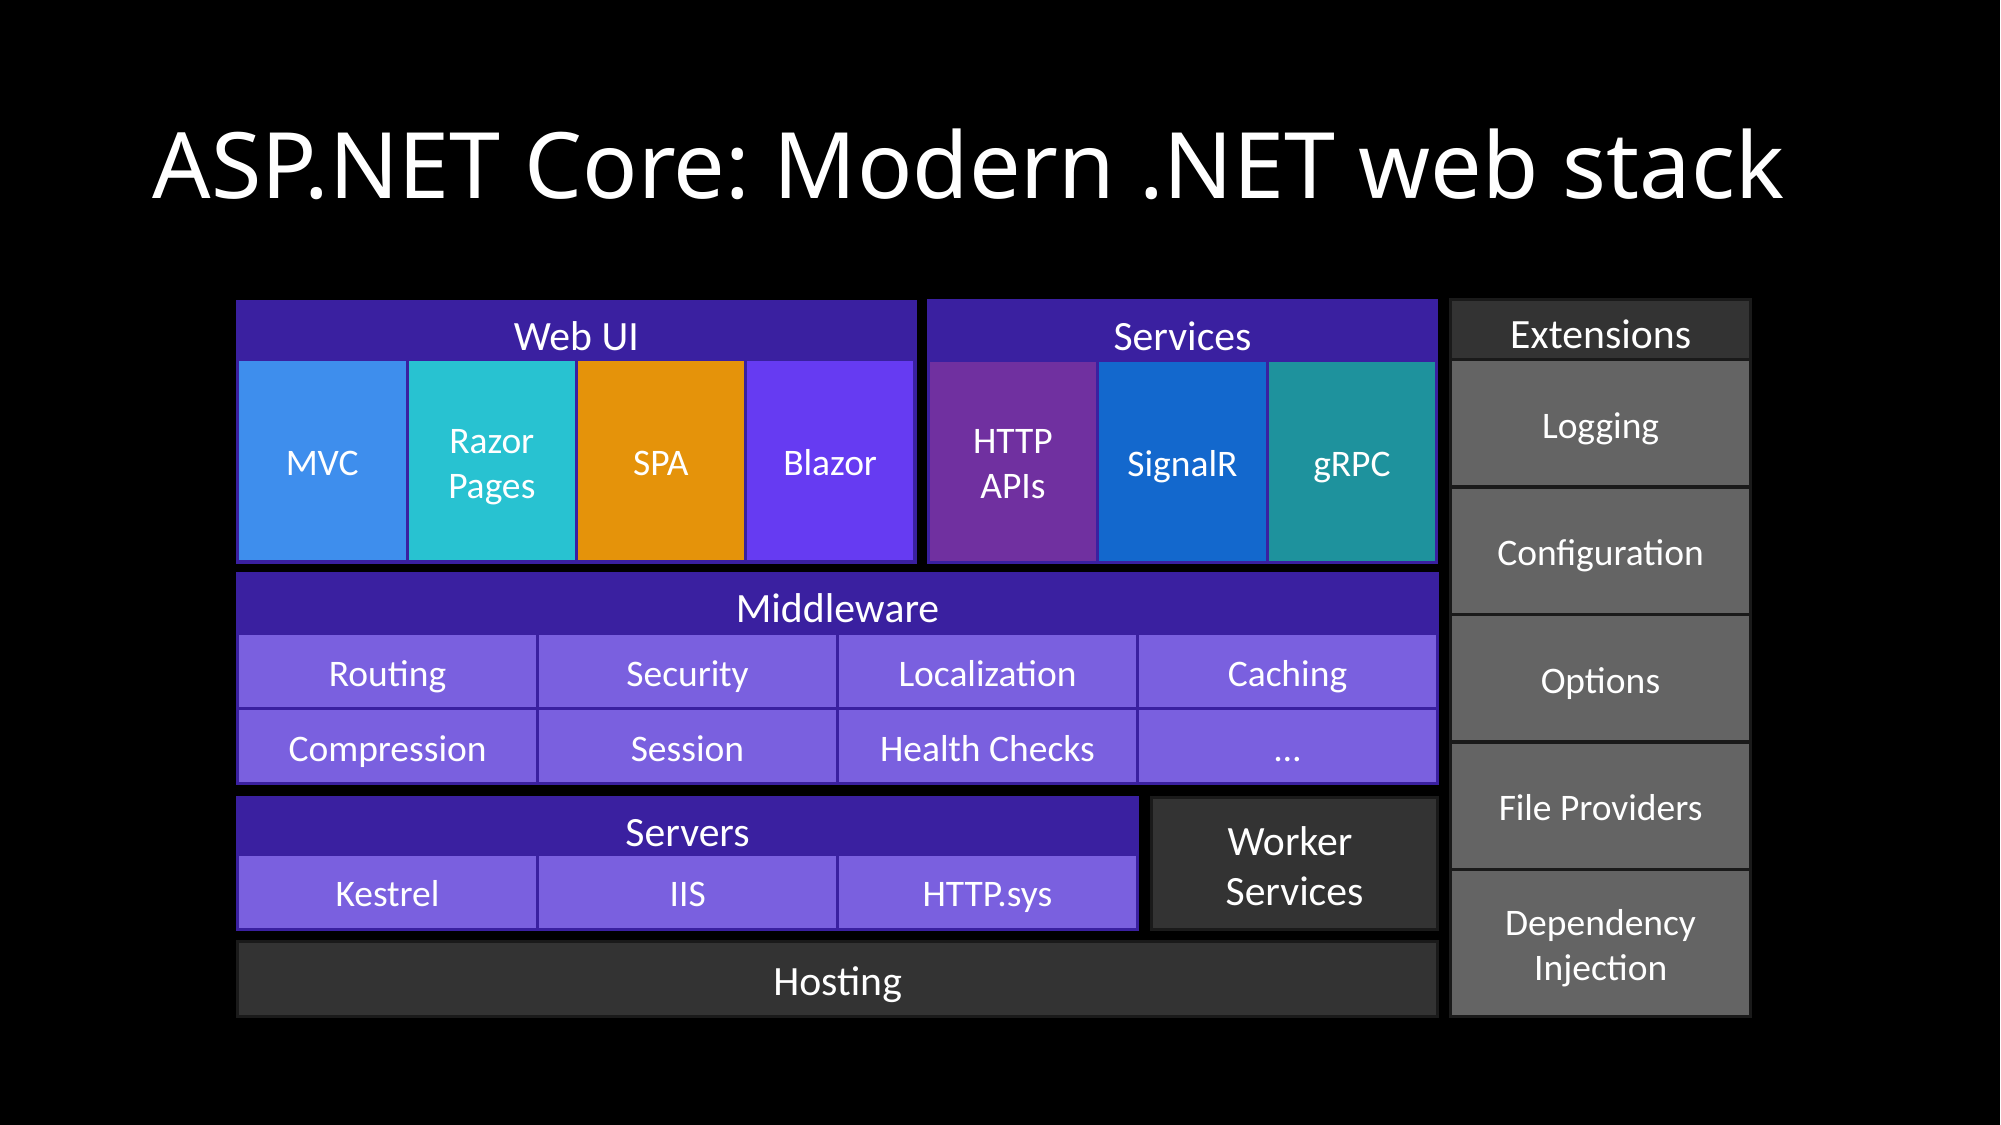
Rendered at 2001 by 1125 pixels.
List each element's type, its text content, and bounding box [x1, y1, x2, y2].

text_box Web UI [237, 301, 916, 359]
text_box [237, 633, 1438, 784]
text_box Options [1450, 614, 1751, 742]
text_box Extensions [1450, 299, 1751, 359]
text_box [237, 854, 1138, 930]
text_box SignalR [1098, 360, 1267, 563]
text_box Servers [237, 797, 1138, 853]
text_box MVC [237, 359, 407, 562]
text_box Worker Services [1151, 797, 1438, 930]
text_box Logging [1450, 359, 1751, 487]
text_box ASP.NET Core: Modern .NET web stack [137, 59, 1863, 278]
text_box Hosting [237, 941, 1438, 1017]
text_box Dependency Injection [1450, 870, 1751, 1017]
text_box SPA [576, 359, 746, 562]
text_box Middleware [237, 573, 1438, 632]
text_box HTTP APIs [928, 360, 1098, 563]
text_box Configuration [1450, 487, 1751, 614]
text_box Blazor [746, 359, 916, 562]
text_box File Providers [1450, 742, 1751, 870]
text_box gRPC [1267, 360, 1437, 563]
text_box Services [928, 300, 1437, 360]
text_box Razor Pages [407, 359, 576, 562]
